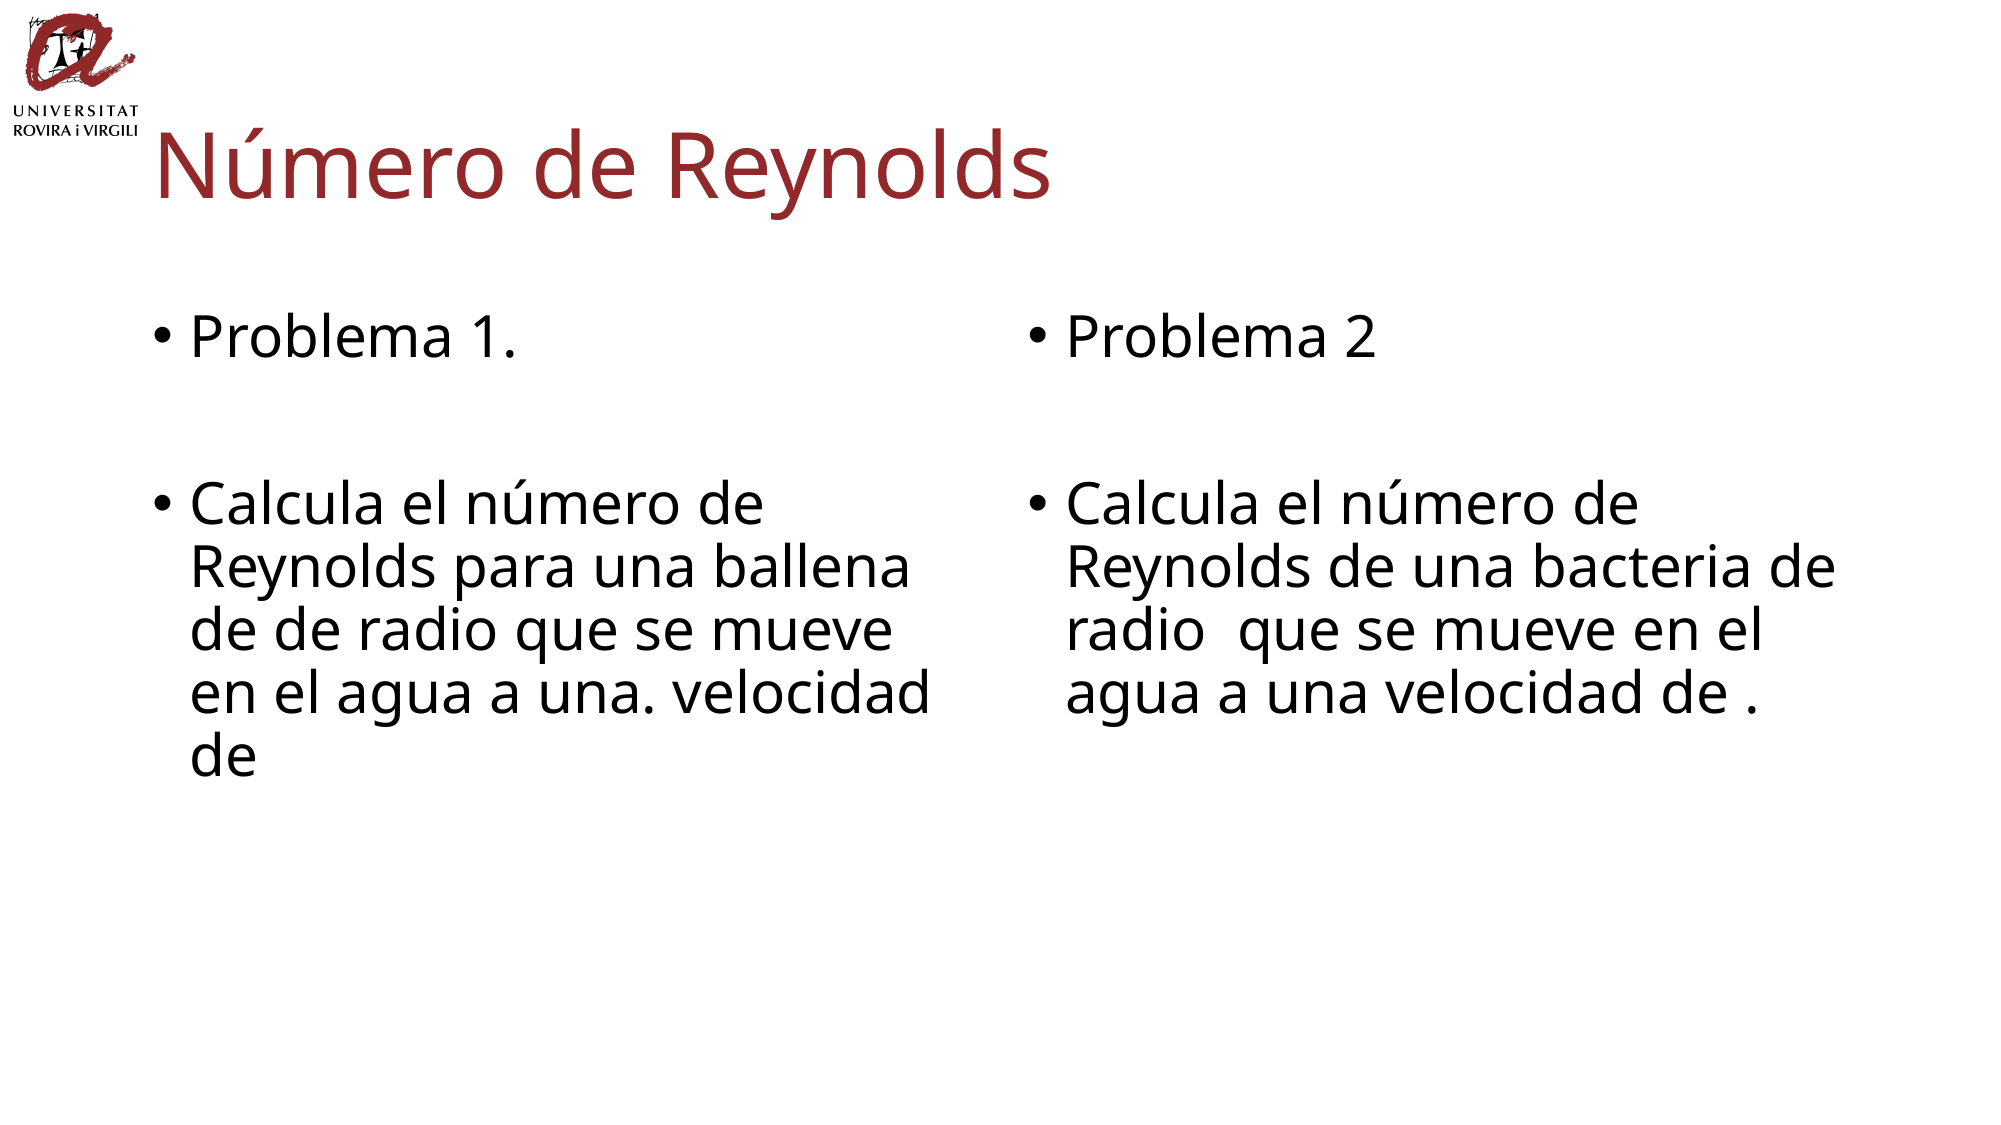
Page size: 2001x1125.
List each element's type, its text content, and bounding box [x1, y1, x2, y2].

title Número de Reynolds [137, 59, 1863, 278]
picture [14, 13, 138, 136]
